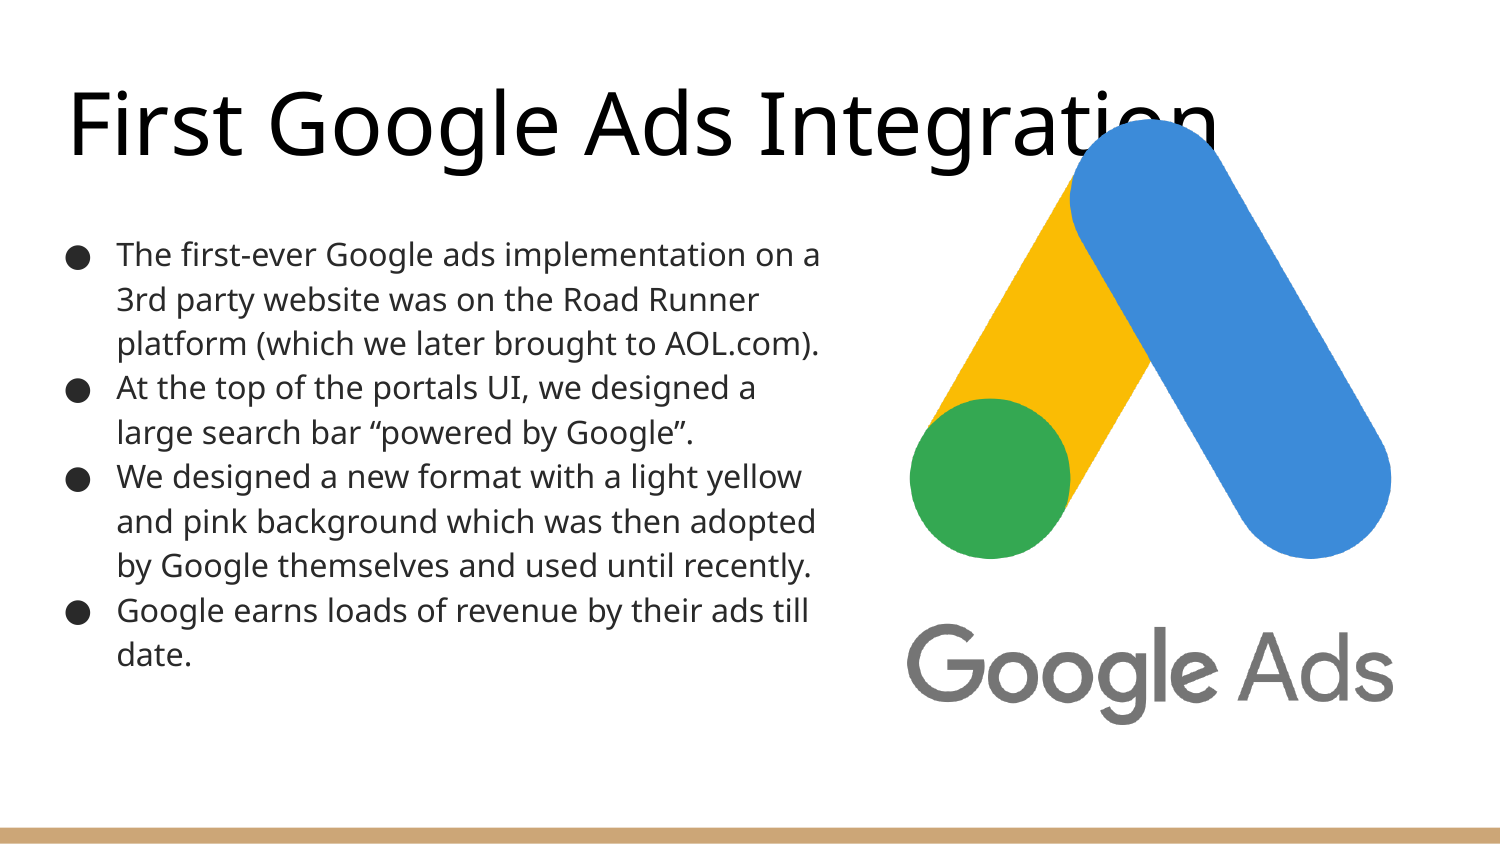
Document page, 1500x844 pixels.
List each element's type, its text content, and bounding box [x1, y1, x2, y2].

picture [906, 118, 1393, 725]
title First Google Ads Integration [51, 51, 1449, 189]
list The first-ever Google ads implementation on a 3rd party website was on the Road Runner platform (which we later brought to AOL.com). At the top of the portals UI, we designed a large search bar “powered by Google”. We designed a new format with a light yellow and pink background which was then adopted by Google themselves and used until recently. Google earns loads of revenue by their ads till date. [28, 213, 849, 764]
